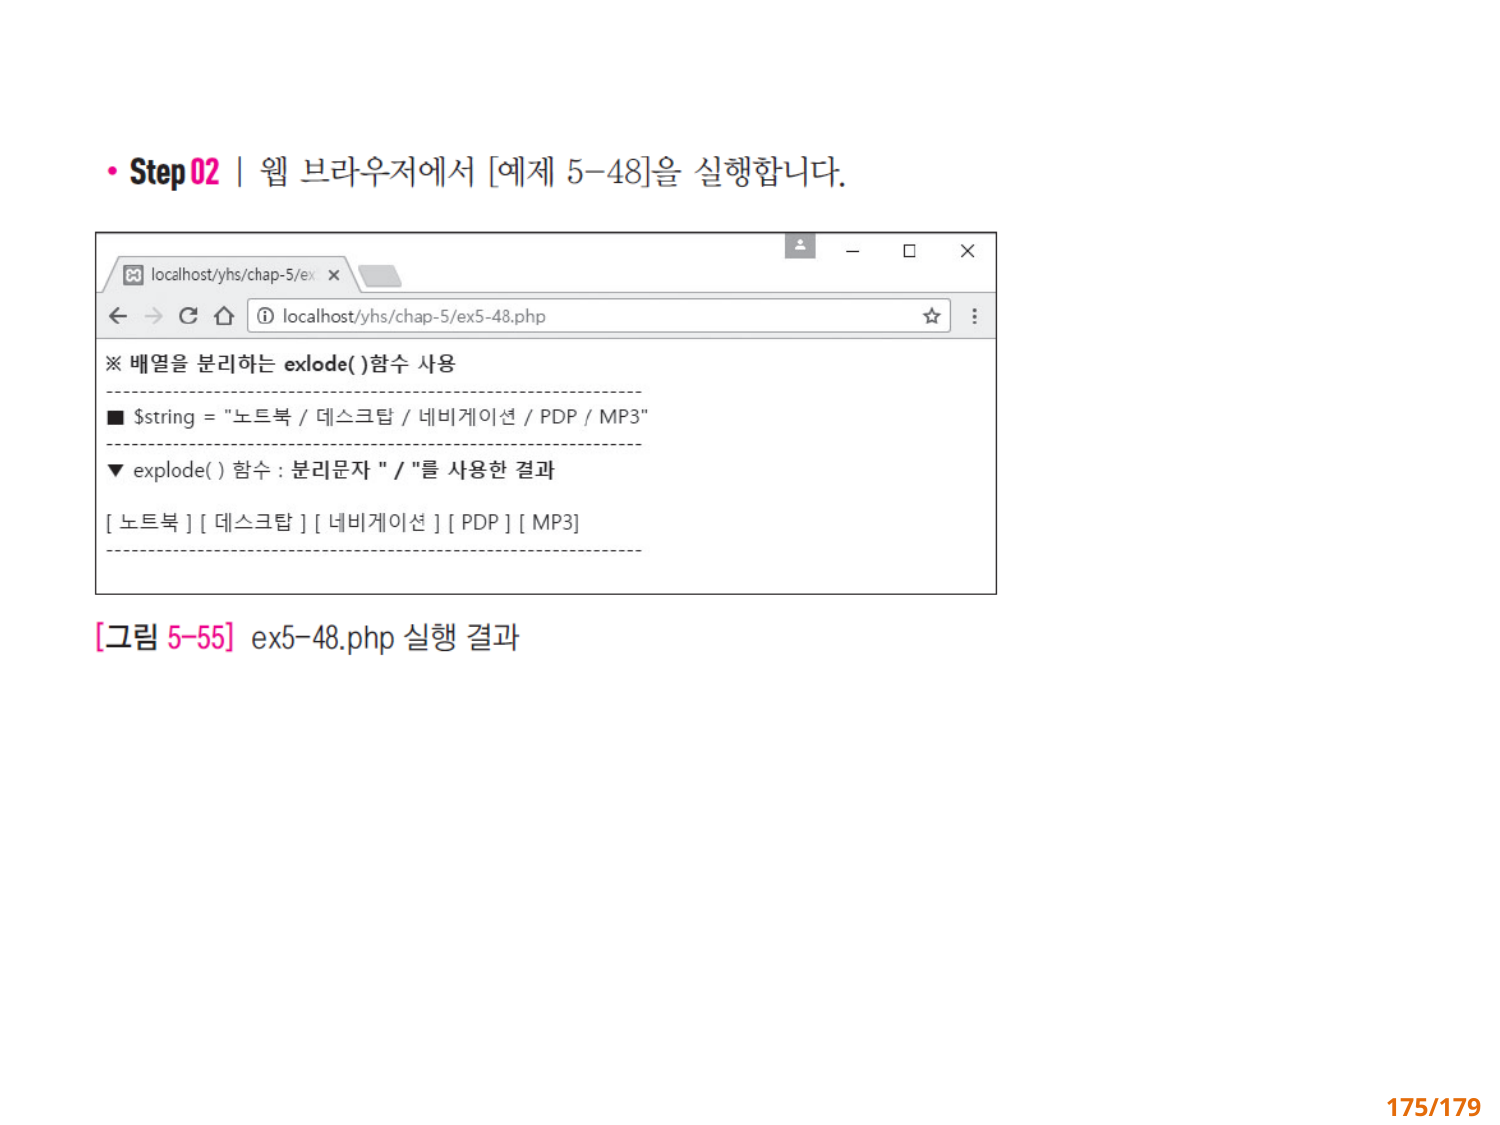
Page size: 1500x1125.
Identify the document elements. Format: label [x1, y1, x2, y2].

picture [76, 141, 1024, 673]
